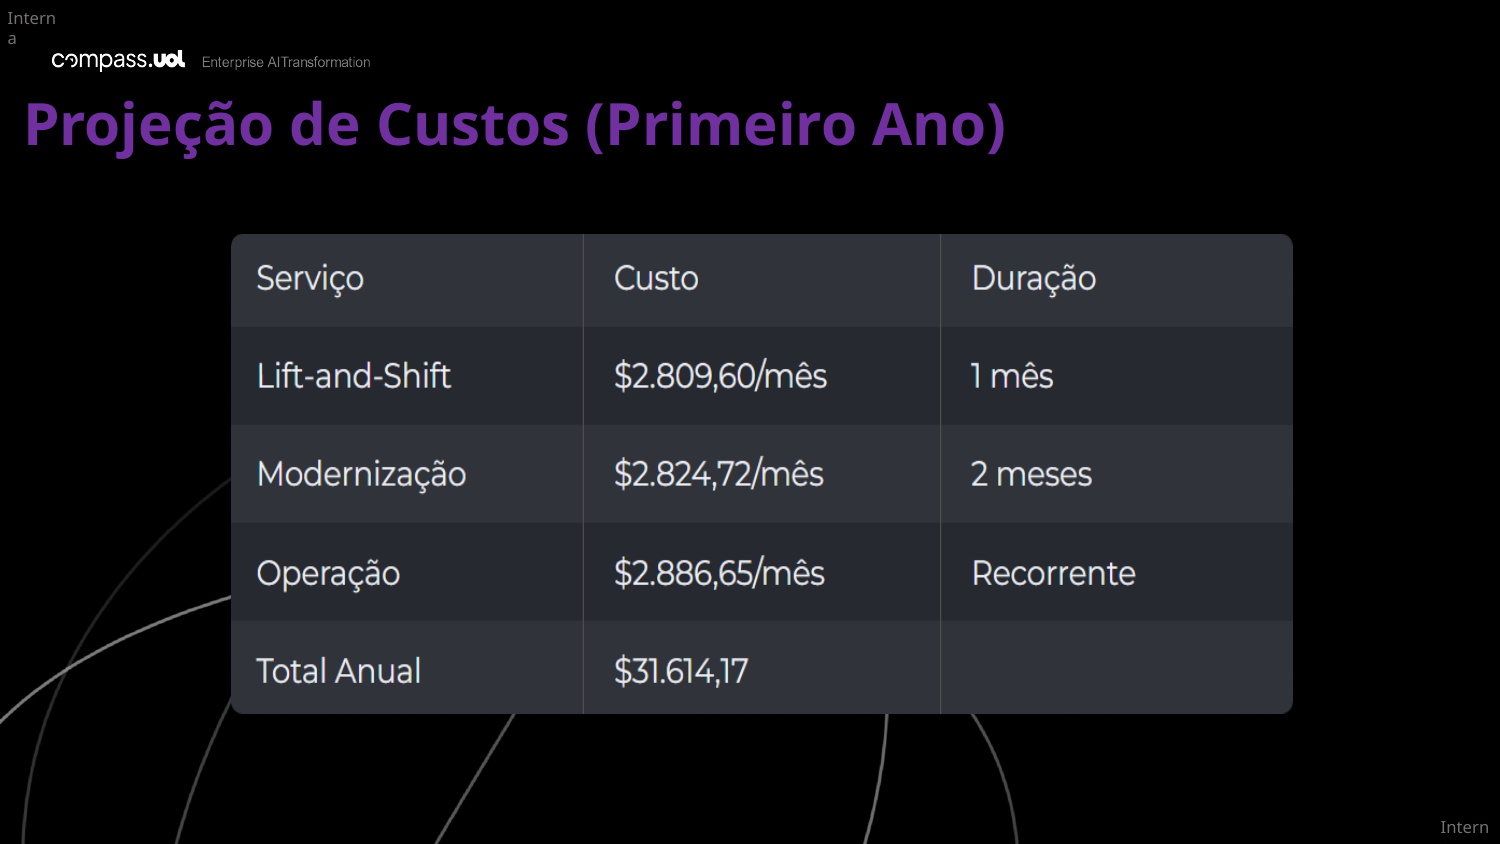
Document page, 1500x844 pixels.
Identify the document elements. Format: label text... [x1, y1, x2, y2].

text_box Projeção de Custos (Primeiro Ano) [8, 79, 1022, 200]
picture [0, 0, 1500, 844]
